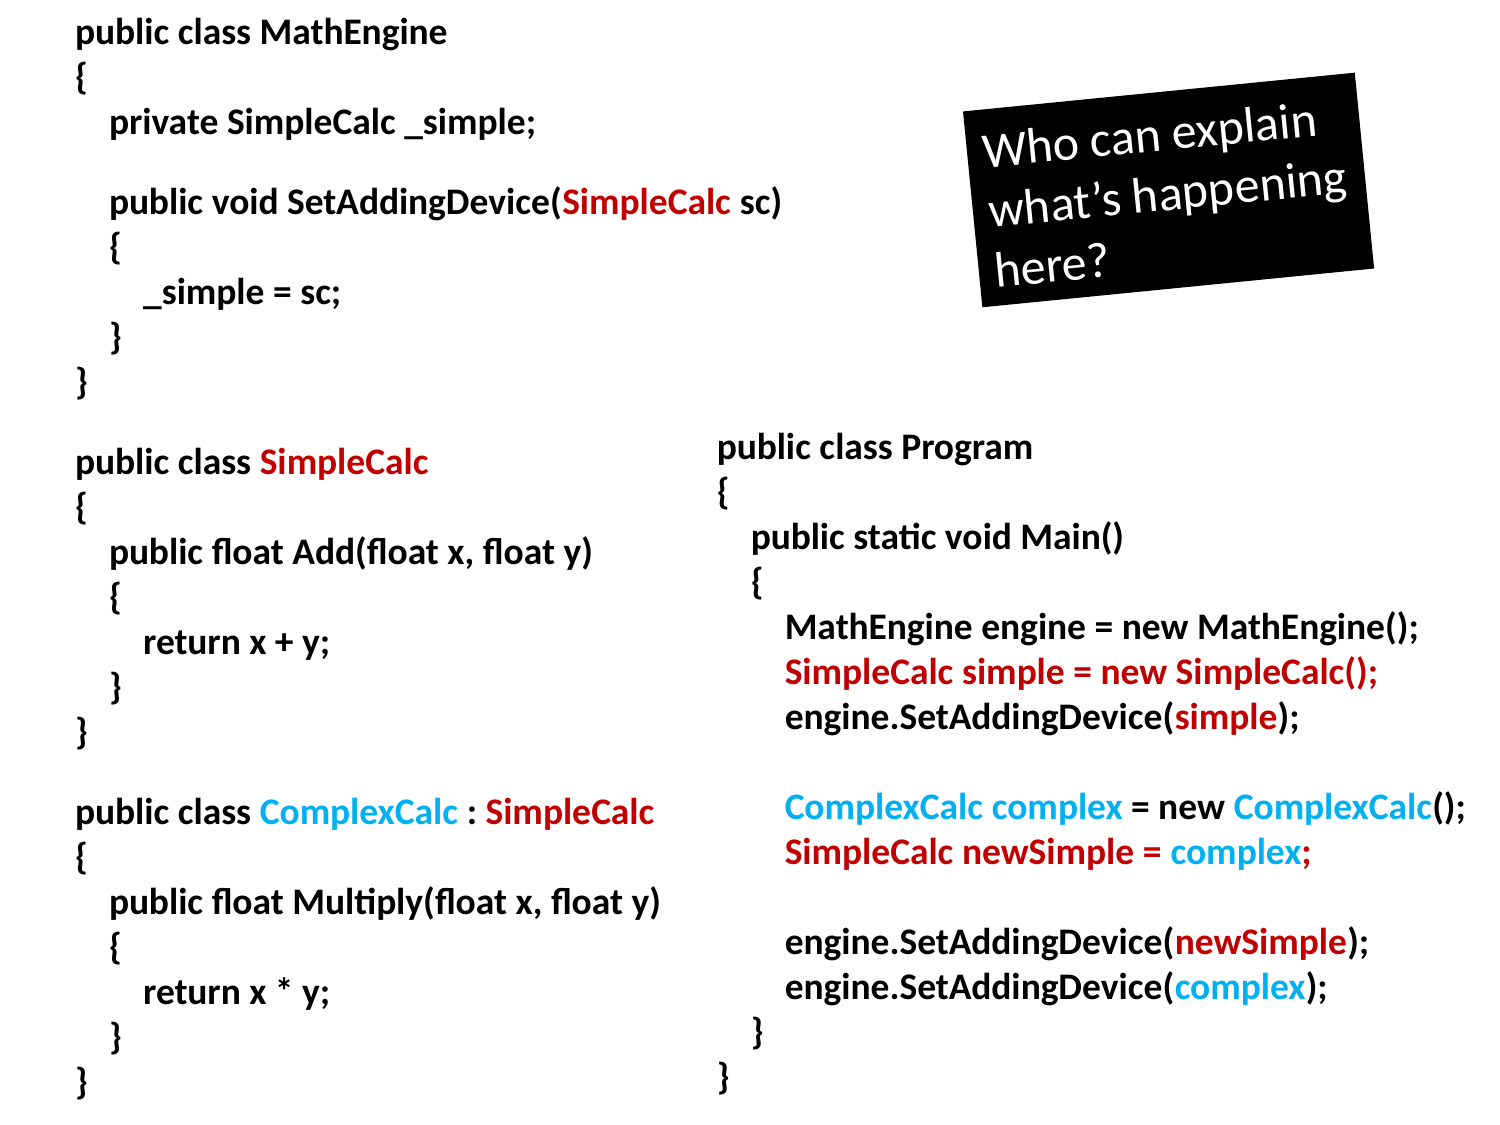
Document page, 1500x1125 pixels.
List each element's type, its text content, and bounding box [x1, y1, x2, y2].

text_box public class Program { public static void Main() { MathEngine engine = new MathEngine(); SimpleCalc simple = new SimpleCalc(); engine.SetAddingDevice(simple); ComplexCalc complex = new ComplexCalc(); SimpleCalc newSimple = complex; engine.SetAddingDevice(newSimple); engine.SetAddingDevice(complex); } } [702, 414, 1487, 1105]
text_box public class MathEngine { private SimpleCalc _simple; public void SetAddingDevice(SimpleCalc sc) { _simple = sc; } } public class SimpleCalc { public float Add(float x, float y) { return x + y; } } public class ComplexCalc : SimpleCalc { public float Multiply(float x, float y) { return x * y; } } [60, 0, 856, 1110]
text_box Who can explain what’s happening here? [963, 72, 1375, 308]
